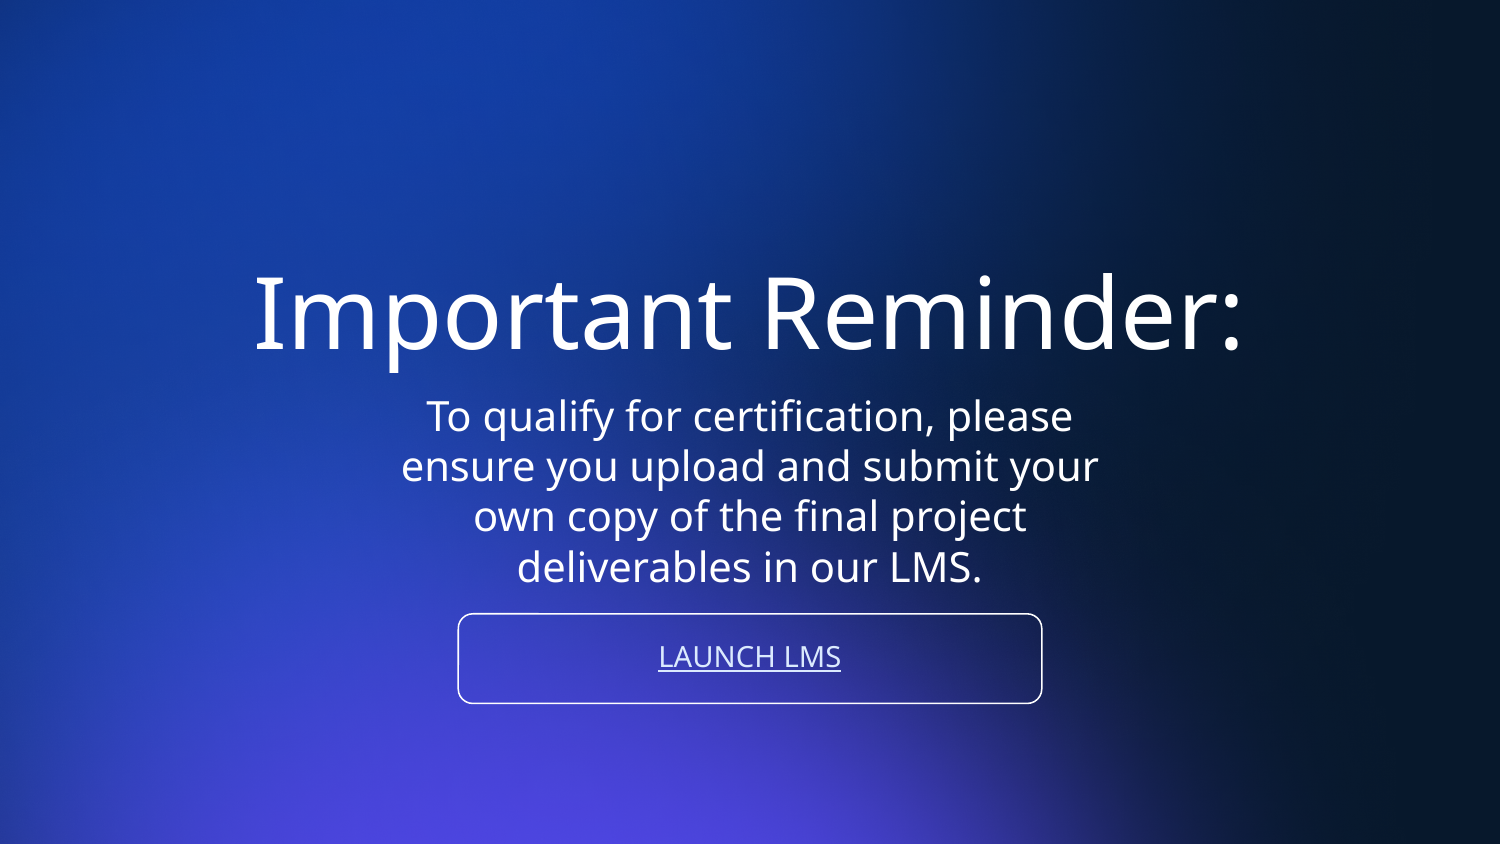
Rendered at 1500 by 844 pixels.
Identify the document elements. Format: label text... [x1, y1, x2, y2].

picture [0, 0, 1500, 844]
title Important Reminder: [226, 272, 1274, 370]
text_box To qualify for certification, please ensure you upload and submit your own copy of the final project deliverables in our LMS. [345, 375, 1155, 606]
text_box LAUNCH LMS [458, 613, 1042, 704]
